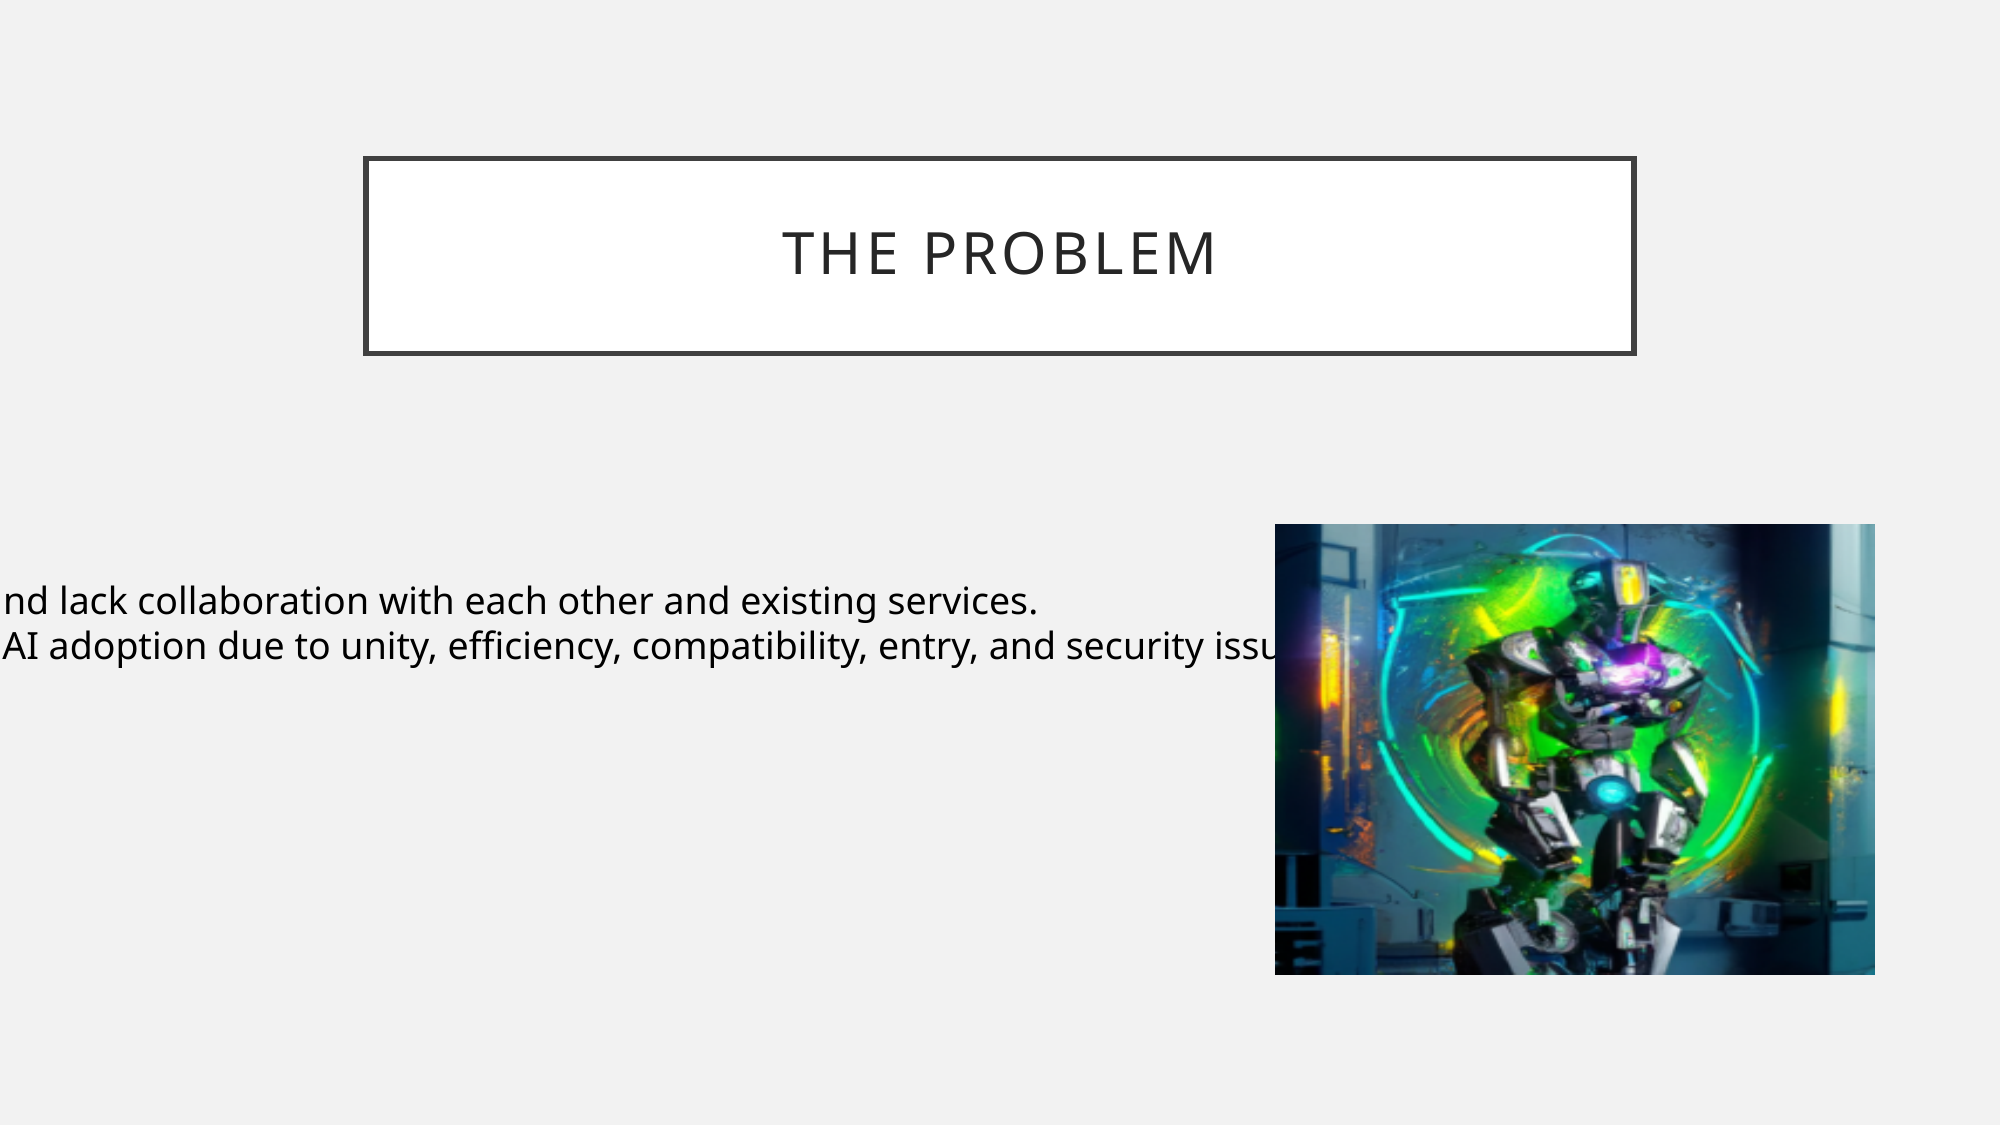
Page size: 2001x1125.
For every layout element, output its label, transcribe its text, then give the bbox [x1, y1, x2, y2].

text_box - AI Agents are isolated and lack collaboration with each other and existing services. - Fragmentation hinders AI adoption due to unity, efficiency, compatibility, entry, and security issues. [0, 524, 1274, 675]
picture [1274, 524, 1875, 975]
title The Problem [363, 156, 1637, 356]
